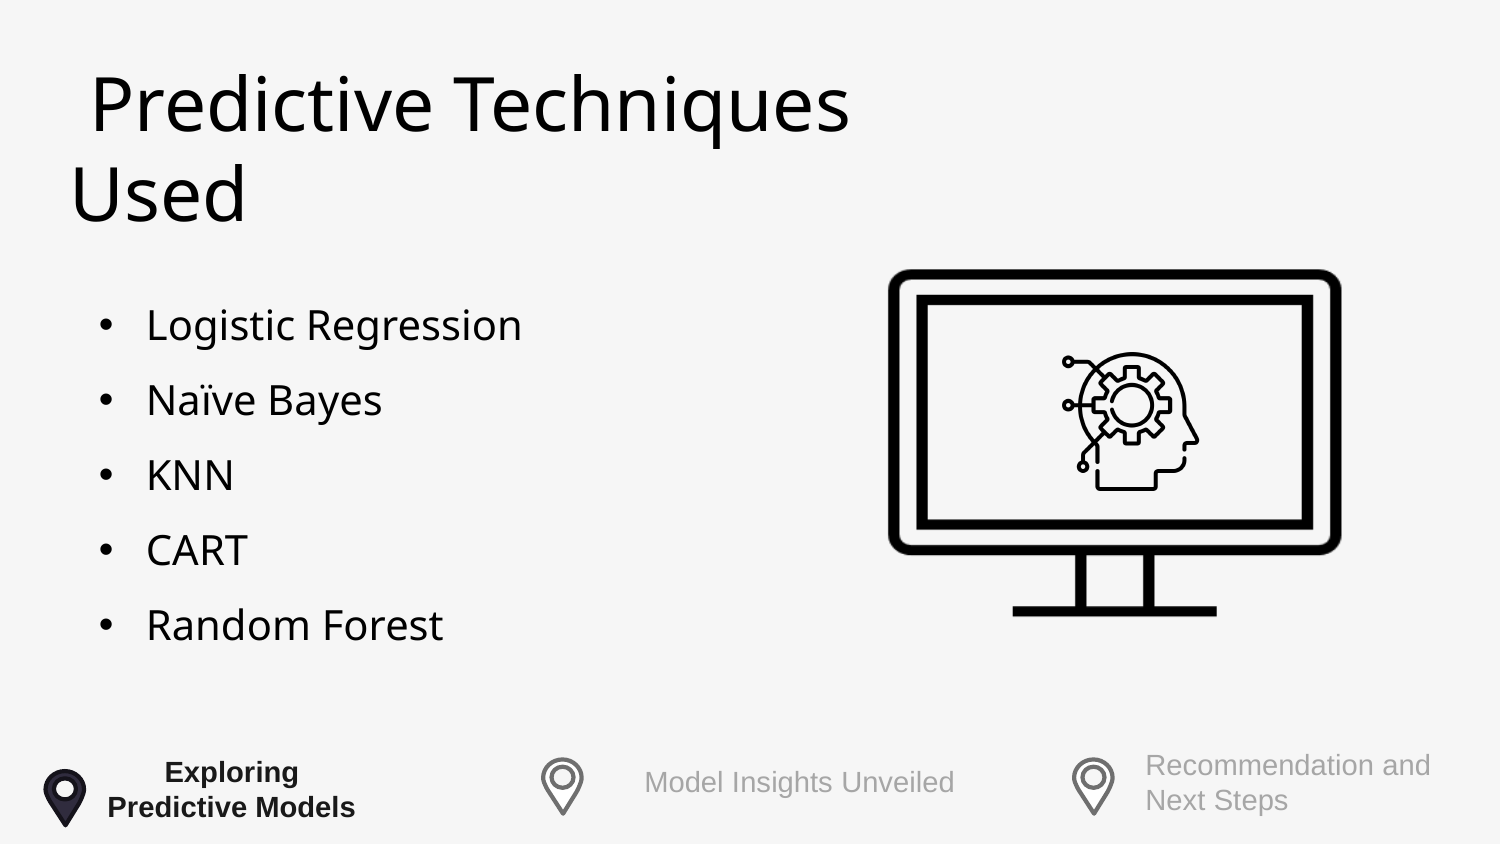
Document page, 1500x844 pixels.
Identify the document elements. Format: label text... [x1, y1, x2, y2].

text_box Recommendation and Next Steps [1130, 738, 1462, 824]
text_box Logistic Regression Naïve Bayes KNN CART Random Forest [84, 266, 602, 657]
text_box Model Insights Unveiled [581, 756, 1018, 807]
text_box [1072, 757, 1115, 816]
text_box Exploring Predictive Models [85, 745, 379, 831]
text_box [541, 757, 581, 816]
text_box Predictive Techniques Used [55, 49, 1028, 244]
picture [843, 198, 1387, 689]
text_box [43, 768, 85, 828]
